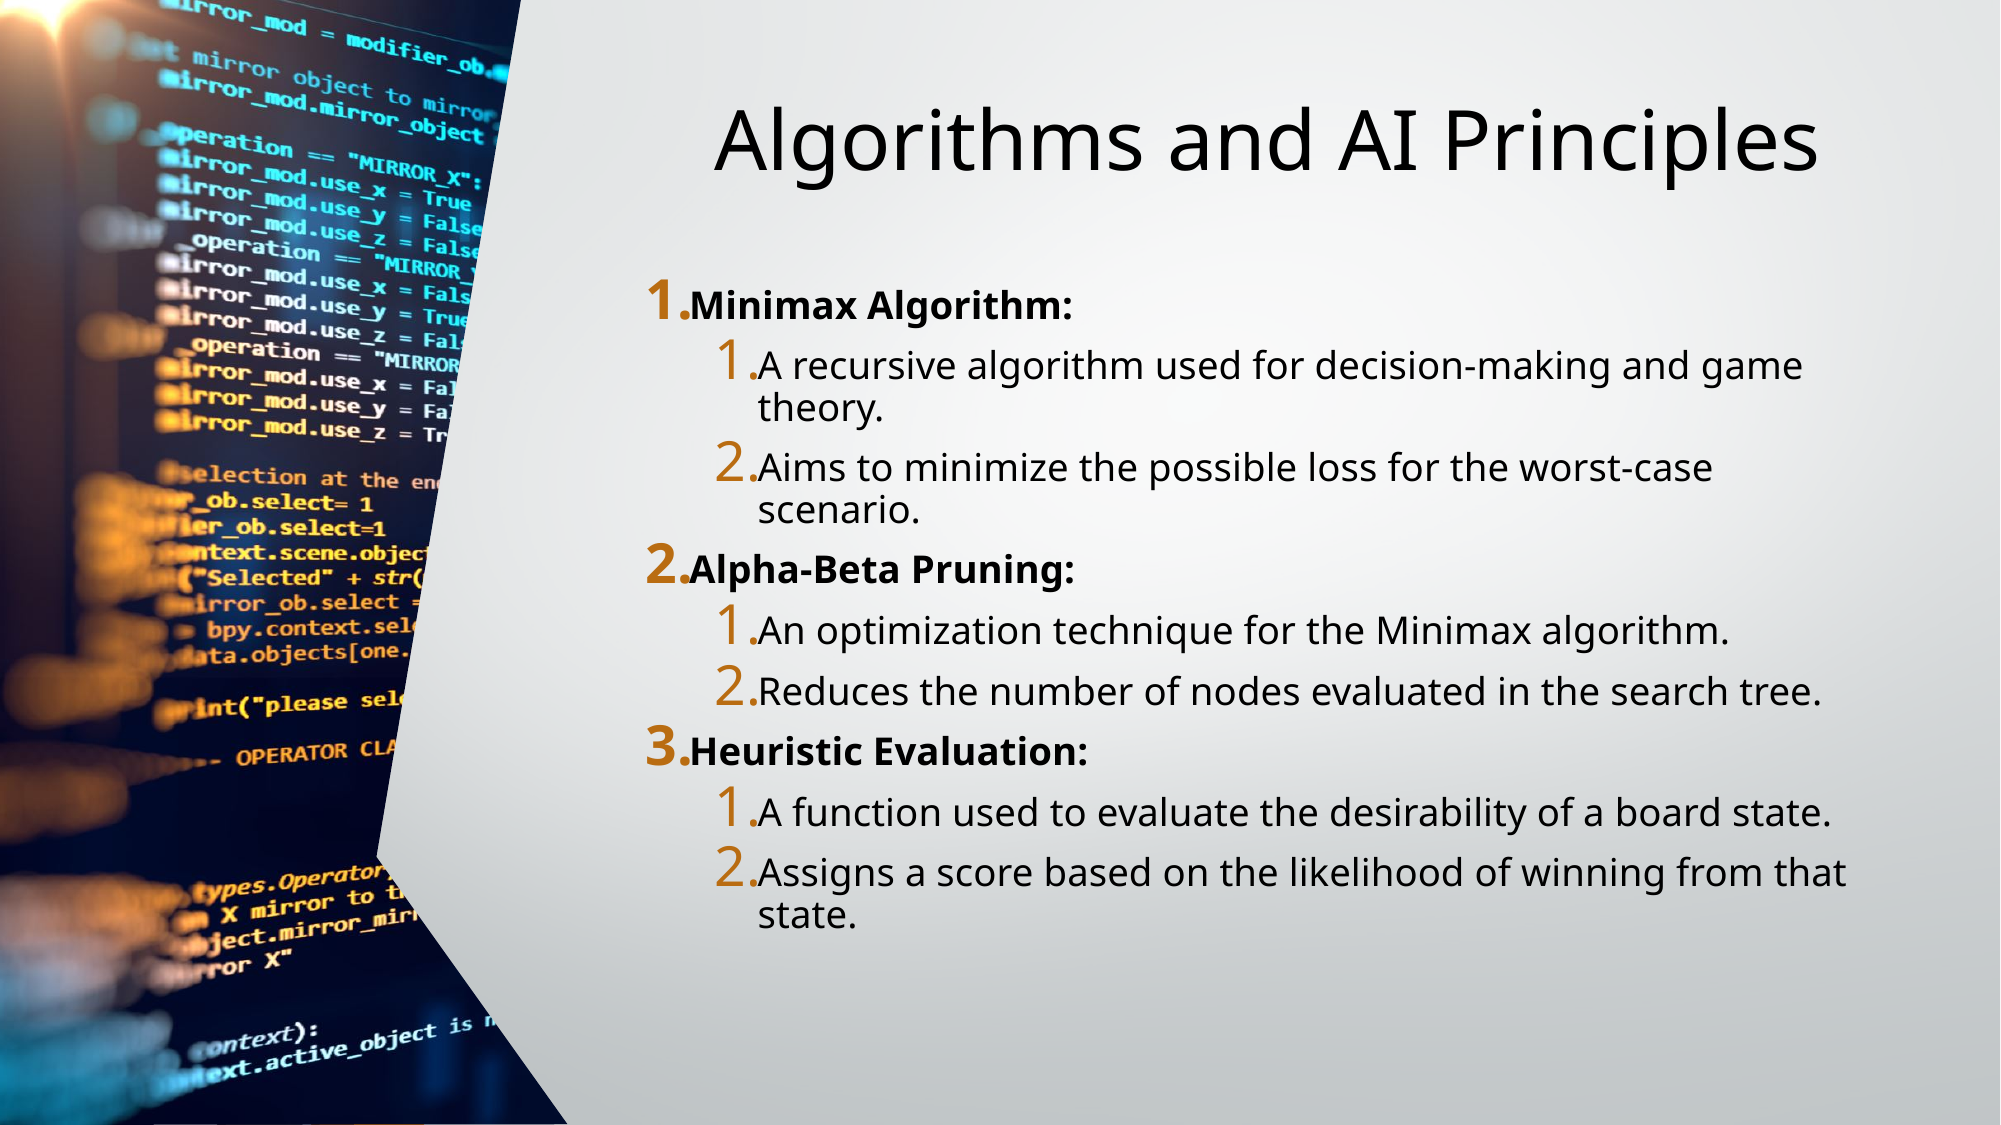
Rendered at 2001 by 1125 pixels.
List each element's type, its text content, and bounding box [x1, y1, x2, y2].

title Algorithms and AI Principles [665, 21, 1871, 254]
list Minimax Algorithm: A recursive algorithm used for decision-making and game theory. Aims to minimize the possible loss for the worst-case scenario. Alpha-Beta Pruning: An optimization technique for the Minimax algorithm. Reduces the number of nodes evaluated in the search tree. Heuristic Evaluation: A function used to evaluate the desirability of a board state. Assigns a score based on the likelihood of winning from that state. [630, 278, 1887, 950]
picture [0, 0, 568, 1125]
